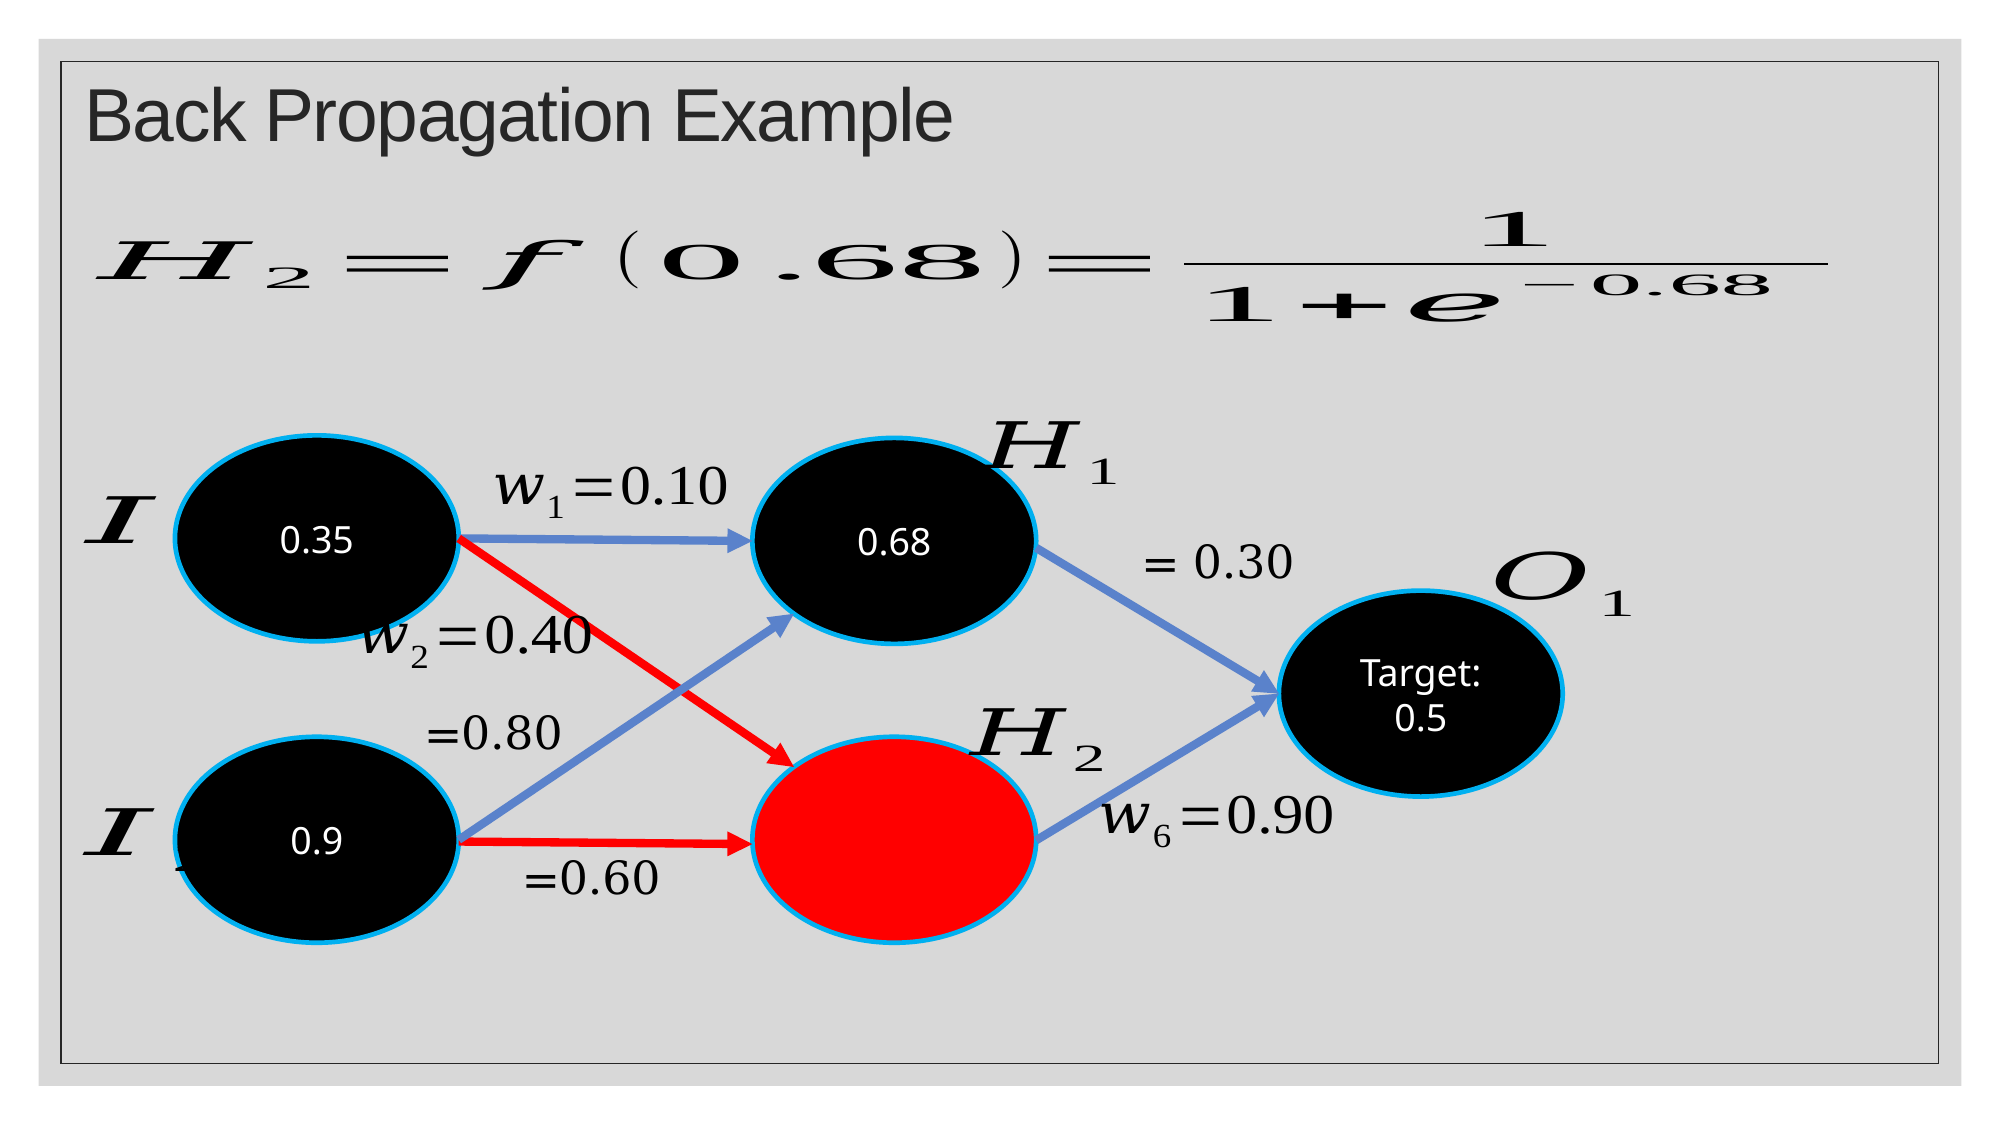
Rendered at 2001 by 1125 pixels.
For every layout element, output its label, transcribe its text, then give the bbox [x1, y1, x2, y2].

list [174, 345, 1825, 977]
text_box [174, 435, 1563, 943]
title Back Propagation Example [69, 4, 1720, 230]
